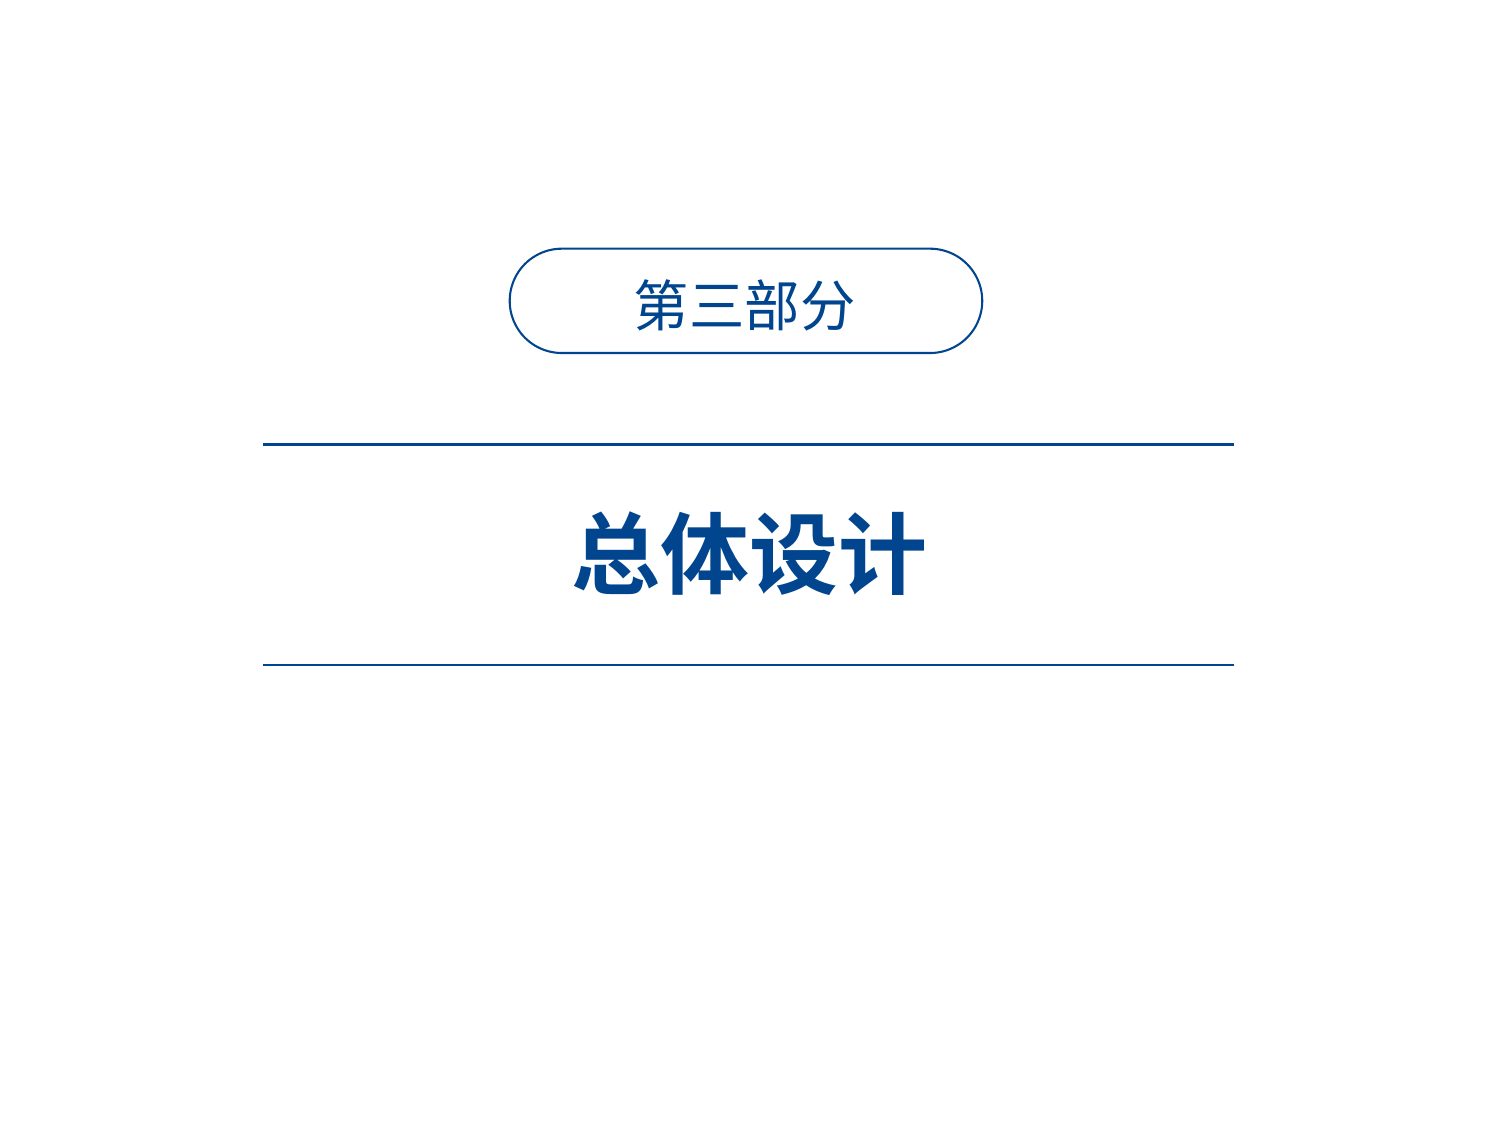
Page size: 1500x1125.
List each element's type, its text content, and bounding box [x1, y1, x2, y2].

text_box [509, 248, 983, 354]
text_box 总体设计 [277, 491, 1223, 614]
